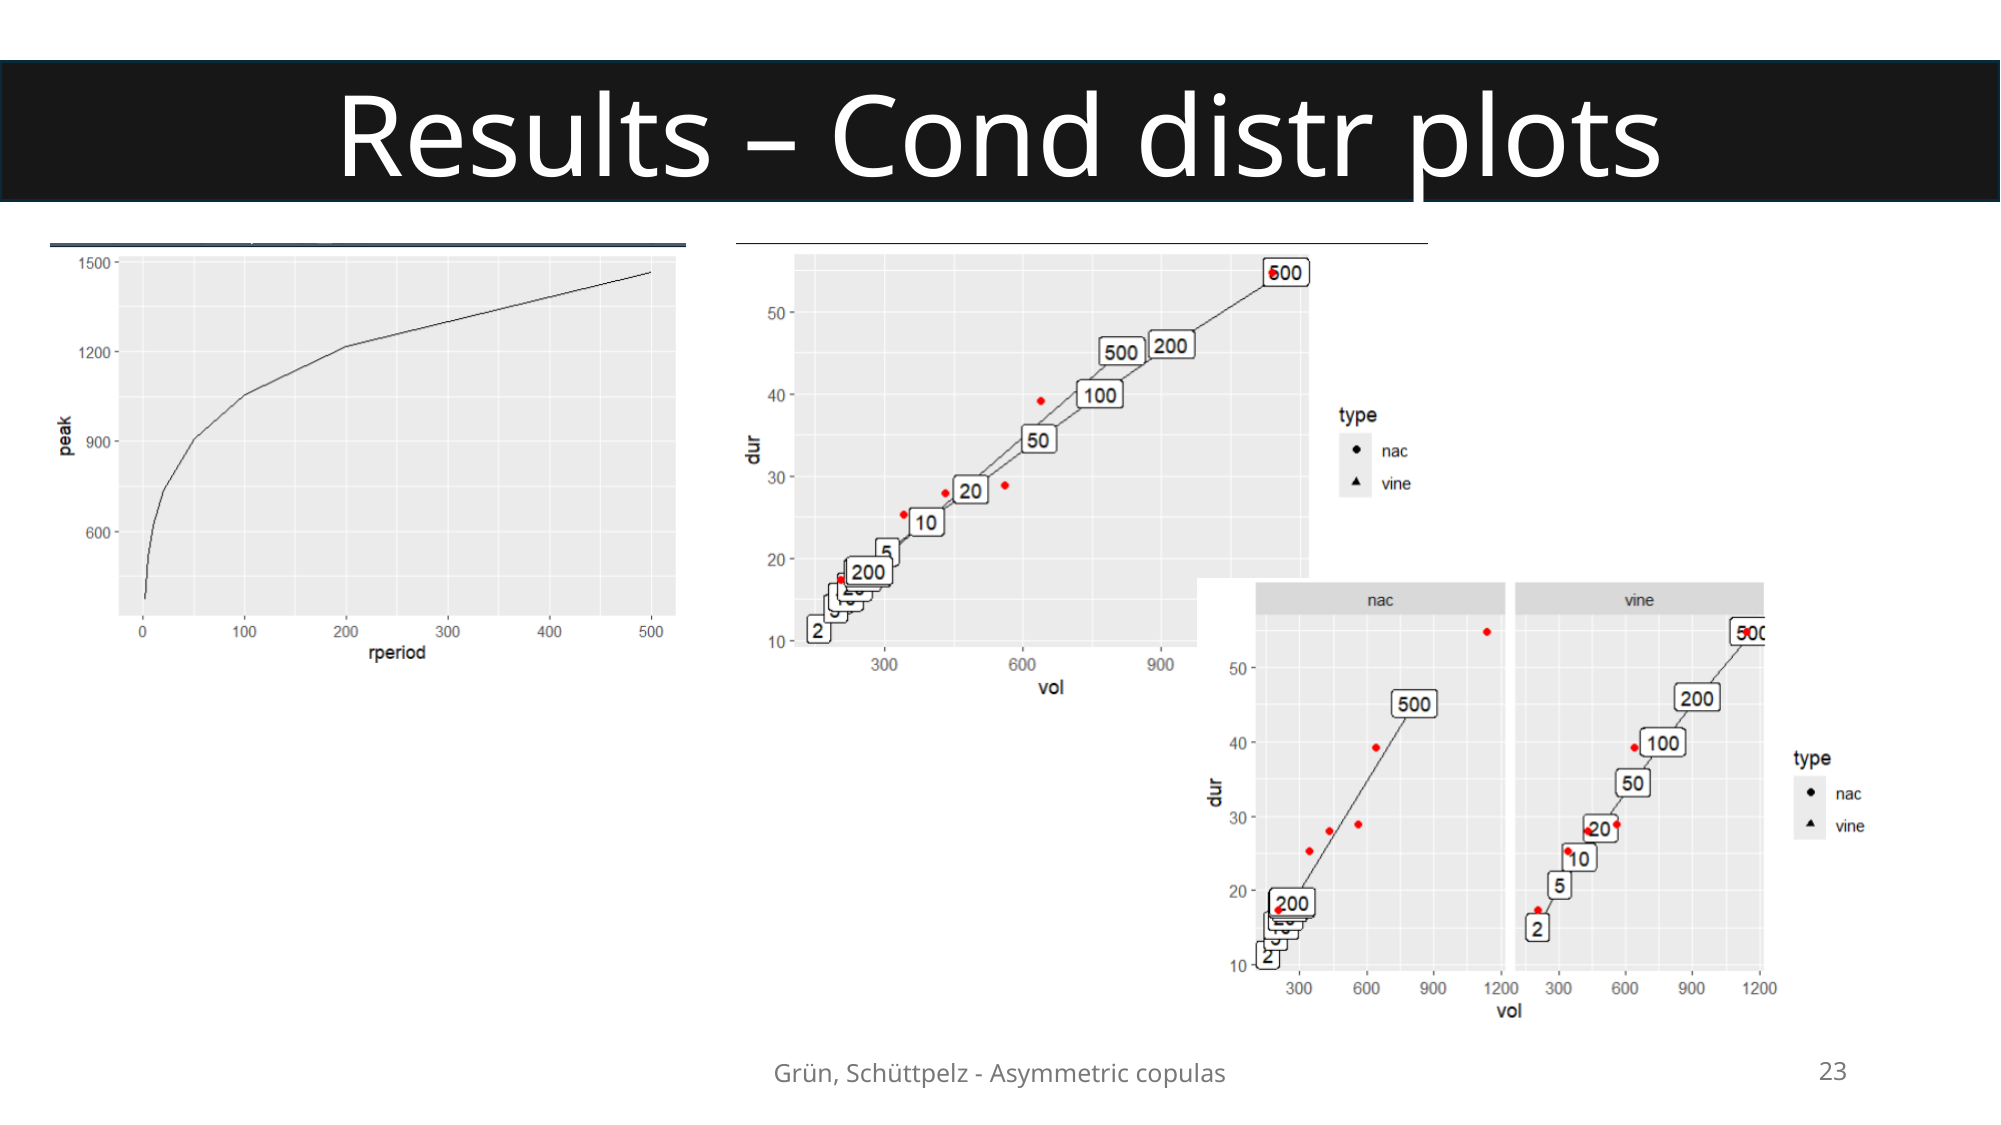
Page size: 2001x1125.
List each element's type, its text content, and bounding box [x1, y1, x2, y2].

text_box Results – Cond distr plots [0, 60, 2000, 202]
picture [49, 242, 687, 666]
slide_number 23 [1412, 1042, 1863, 1103]
footer Grün, Schüttpelz - Asymmetric copulas [662, 1042, 1338, 1103]
picture [735, 242, 1877, 1021]
